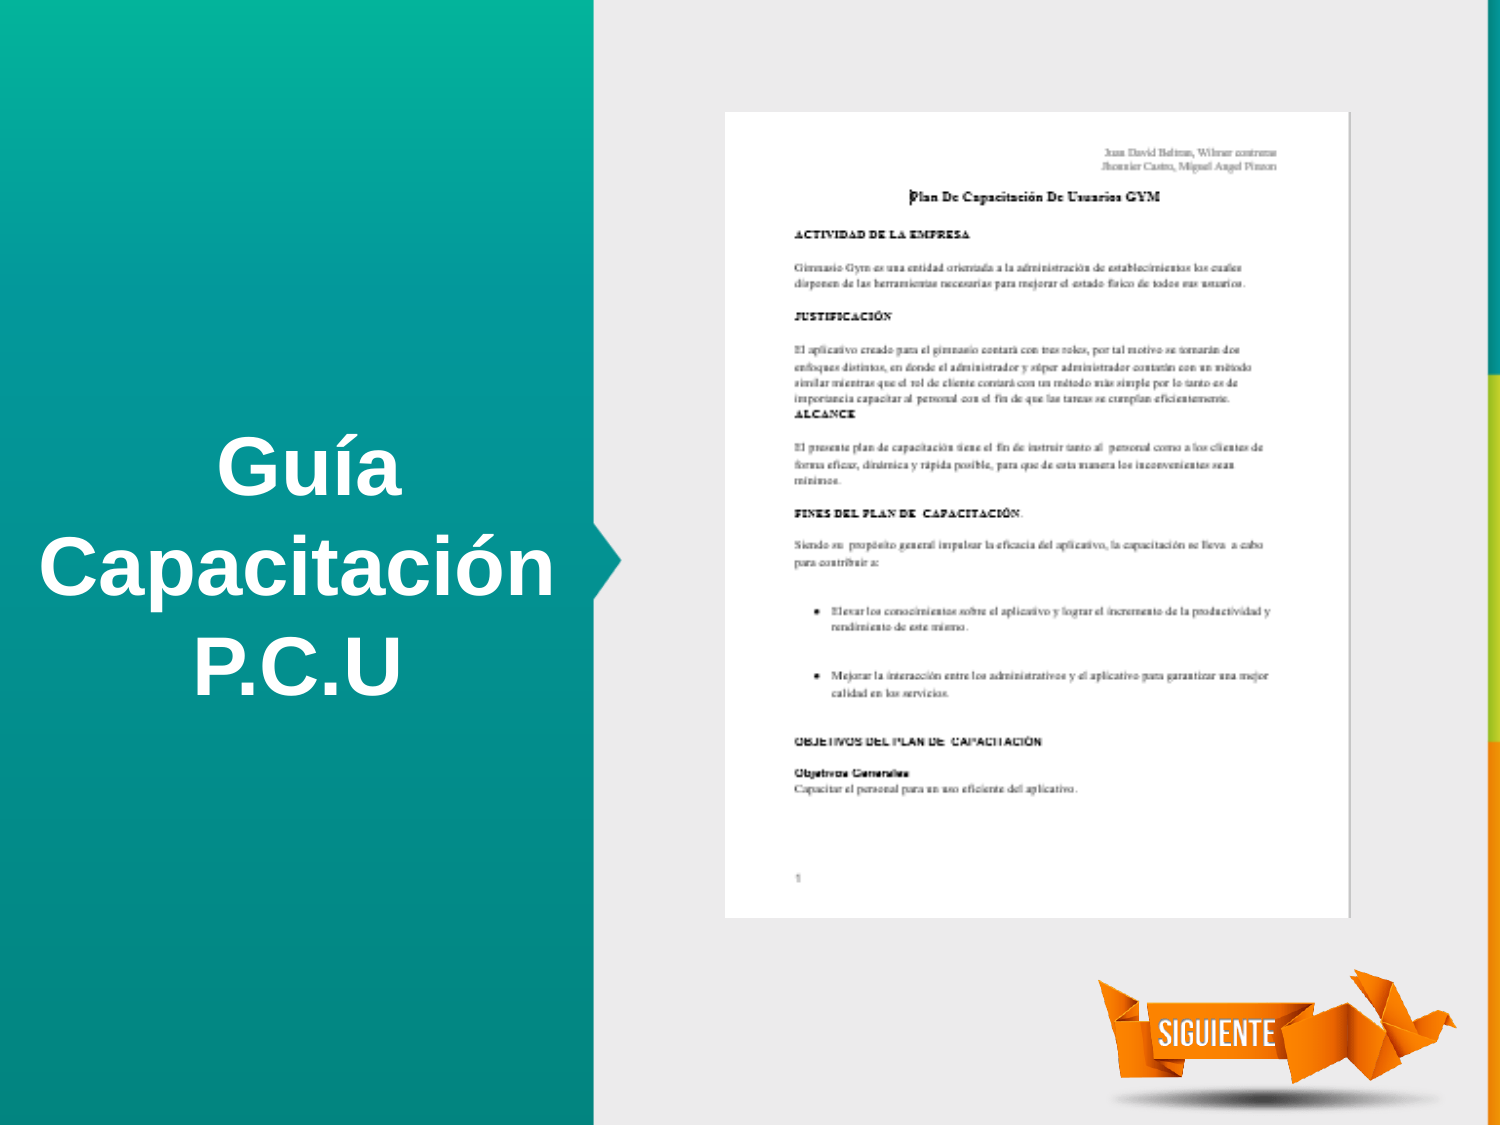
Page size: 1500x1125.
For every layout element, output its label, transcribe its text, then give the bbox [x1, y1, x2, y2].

picture [0, 0, 1500, 1125]
text_box Guía Capacitación P.C.U [0, 112, 611, 1013]
